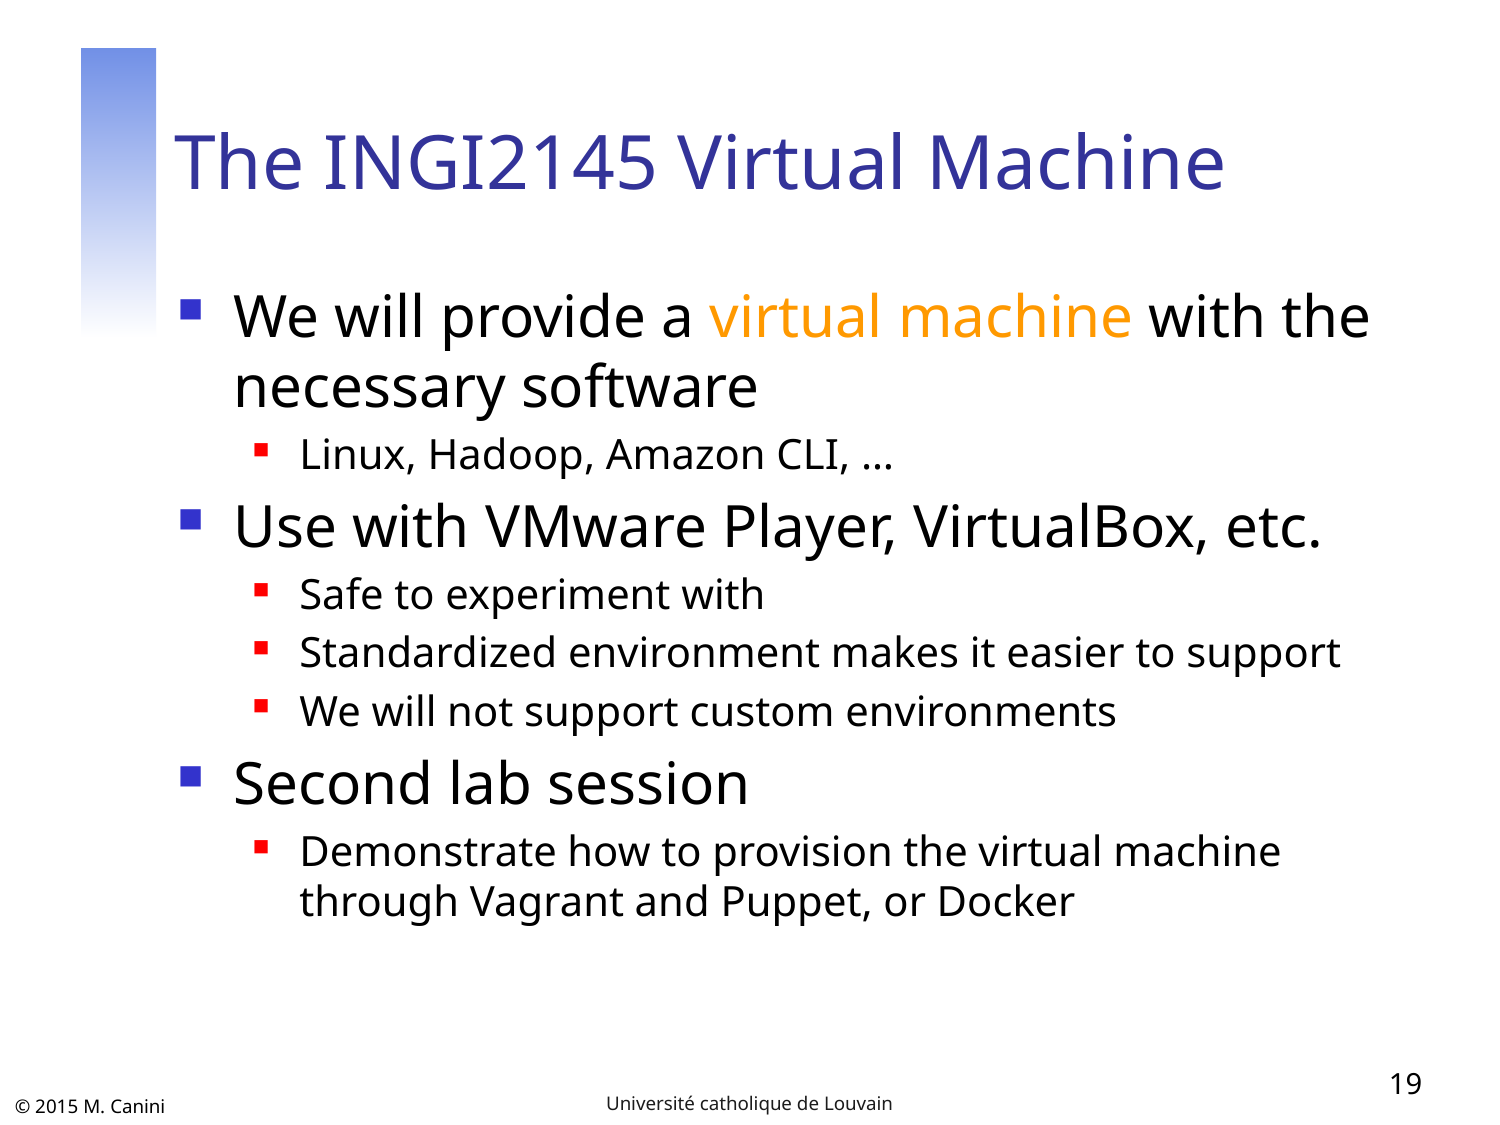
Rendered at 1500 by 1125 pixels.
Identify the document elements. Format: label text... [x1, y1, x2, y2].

slide_number 19 [1124, 1037, 1438, 1113]
footer Université catholique de Louvain [512, 1083, 987, 1125]
list We will provide a virtual machine with the necessary software Linux, Hadoop, Amazon CLI, … Use with VMware Player, VirtualBox, etc. Safe to experiment with Standardized environment makes it easier to support We will not support custom environments Second lab session Demonstrate how to provision the virtual machine through Vagrant and Puppet, or Docker [162, 271, 1438, 1016]
title The INGI2145 Virtual Machine [158, 49, 1438, 213]
